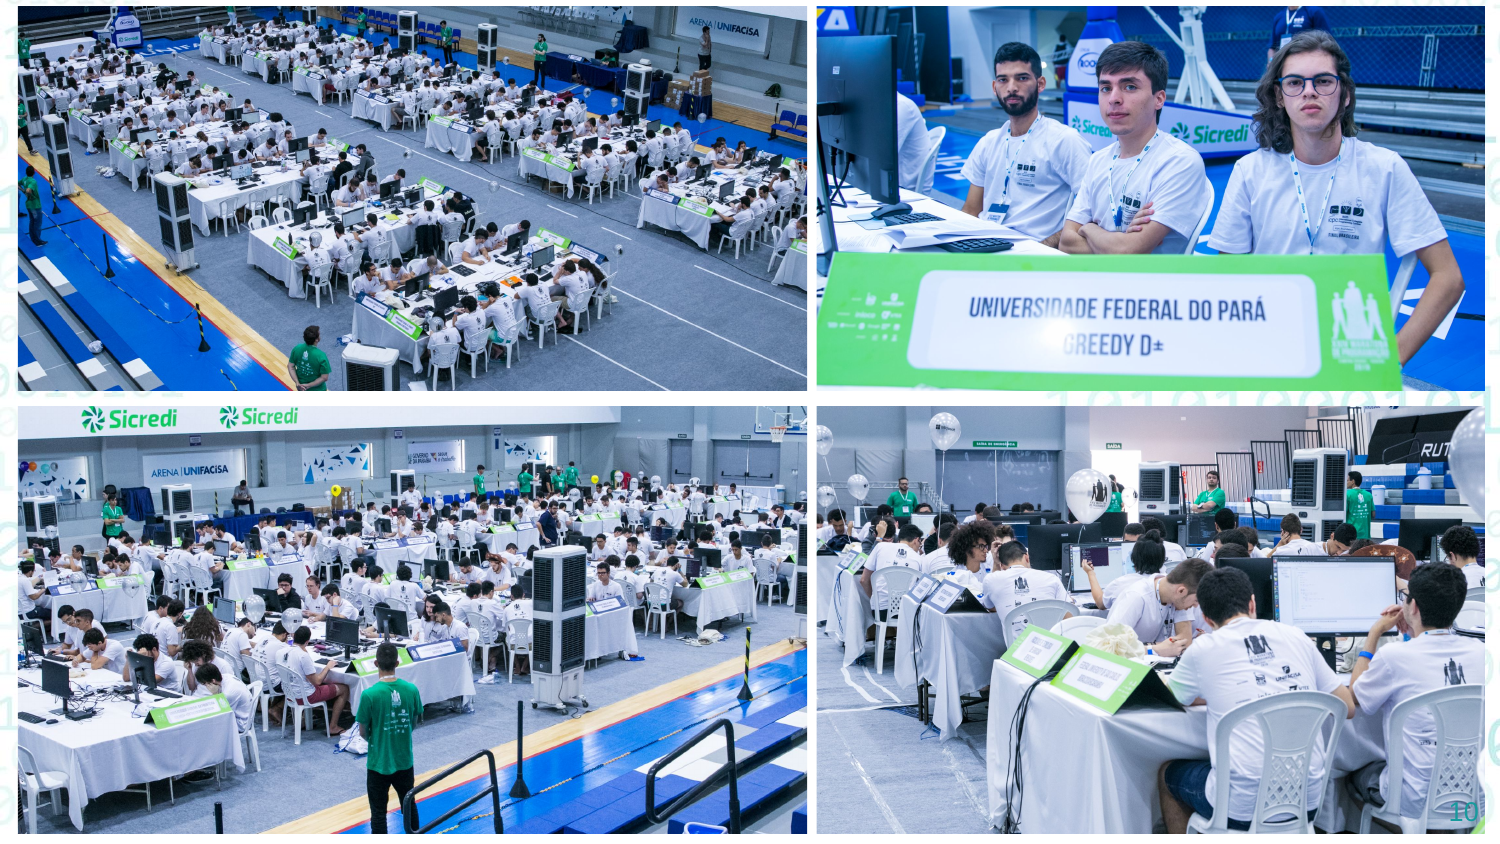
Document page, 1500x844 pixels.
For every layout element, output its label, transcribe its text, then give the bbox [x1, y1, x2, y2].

picture [0, 0, 1500, 844]
slide_number ‹#› [1403, 779, 1494, 844]
